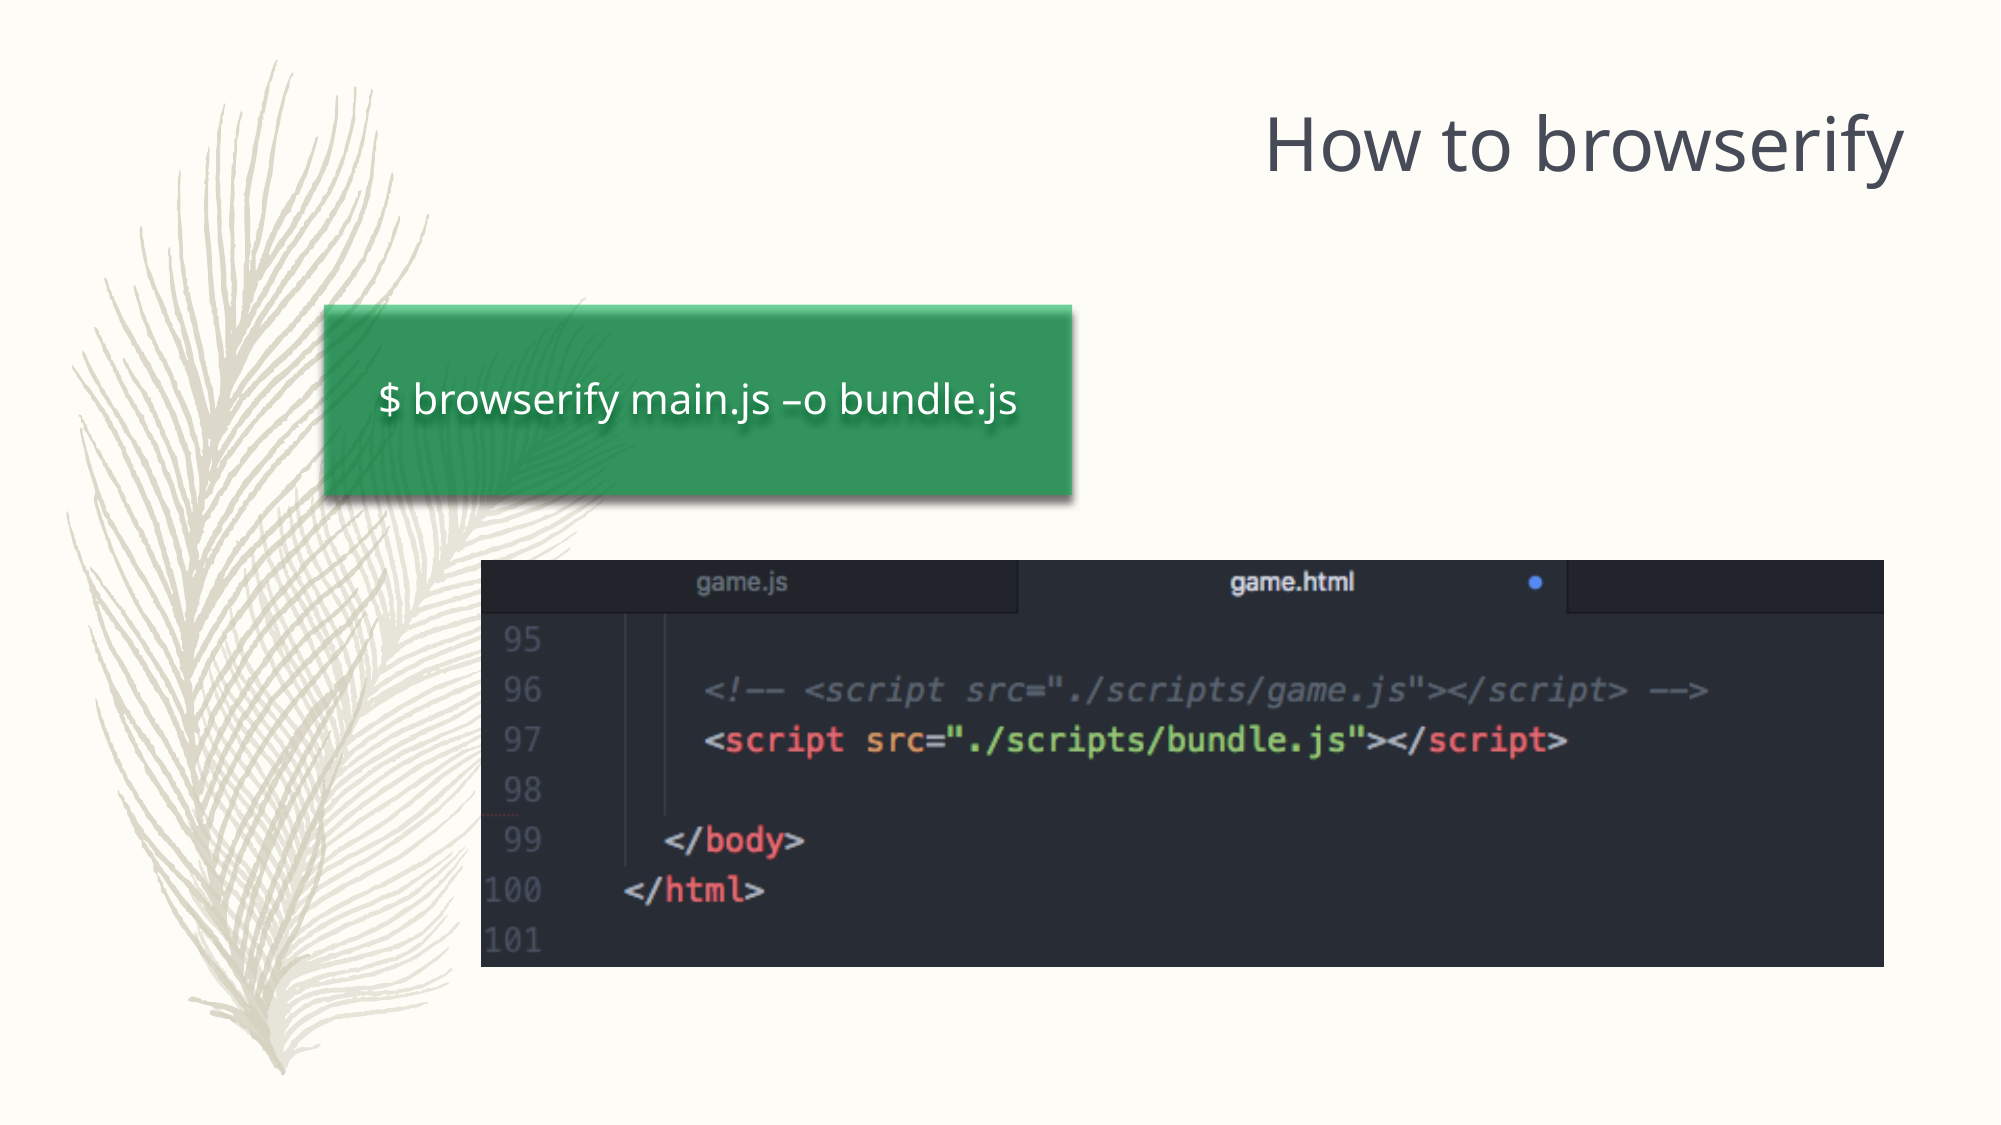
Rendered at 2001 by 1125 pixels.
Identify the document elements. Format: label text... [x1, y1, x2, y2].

picture [480, 560, 1884, 968]
text_box $ browserify main.js –o bundle.js [323, 304, 1073, 496]
text_box How to browserify [62, 93, 1920, 350]
